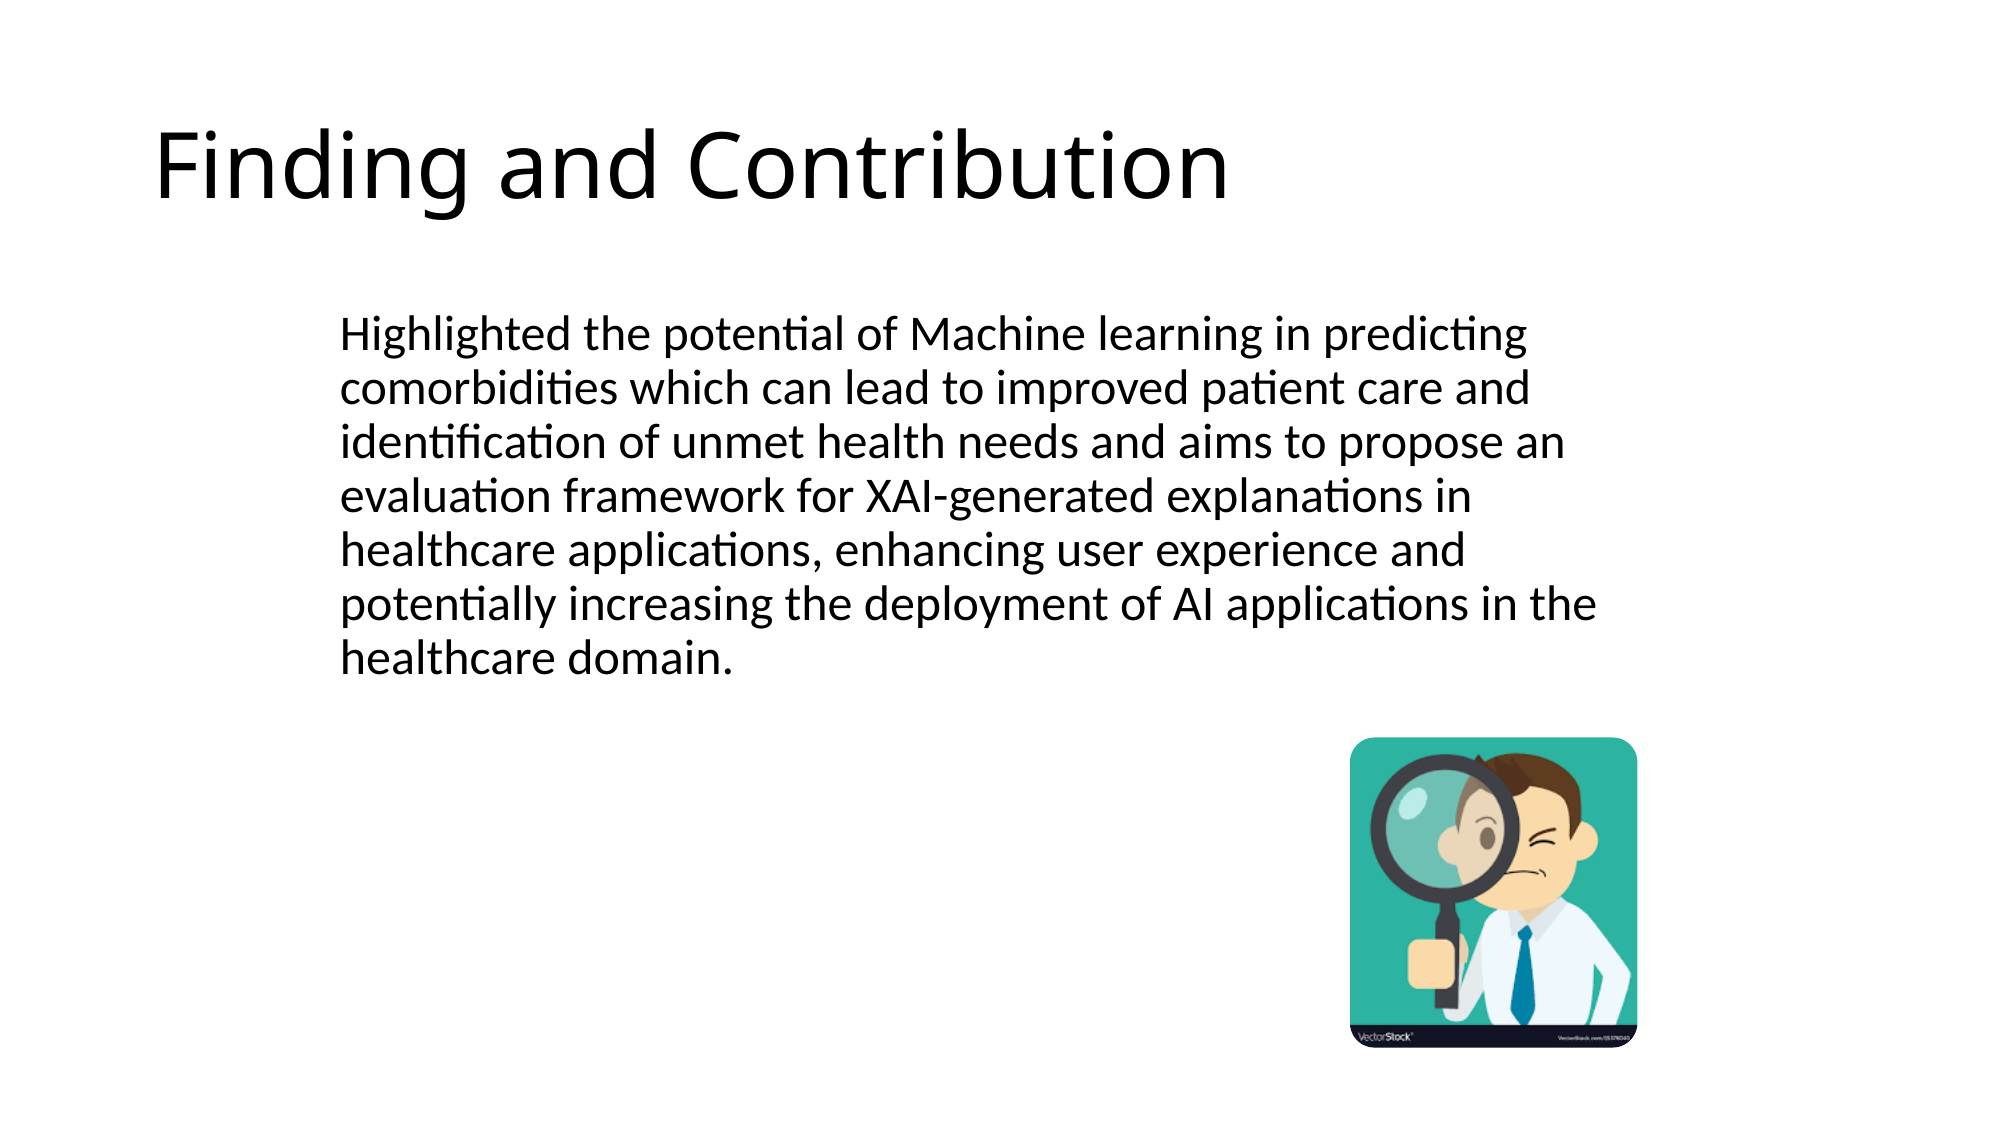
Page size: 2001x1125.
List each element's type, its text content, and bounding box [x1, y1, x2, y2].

title Finding and Contribution [137, 59, 1863, 278]
picture [1349, 737, 1638, 1048]
list Highlighted the potential of Machine learning in predicting comorbidities which can lead to improved patient care and identification of unmet health needs and aims to propose an evaluation framework for XAI-generated explanations in healthcare applications, enhancing user experience and potentially increasing the deployment of AI applications in the healthcare domain. [324, 299, 1675, 1043]
